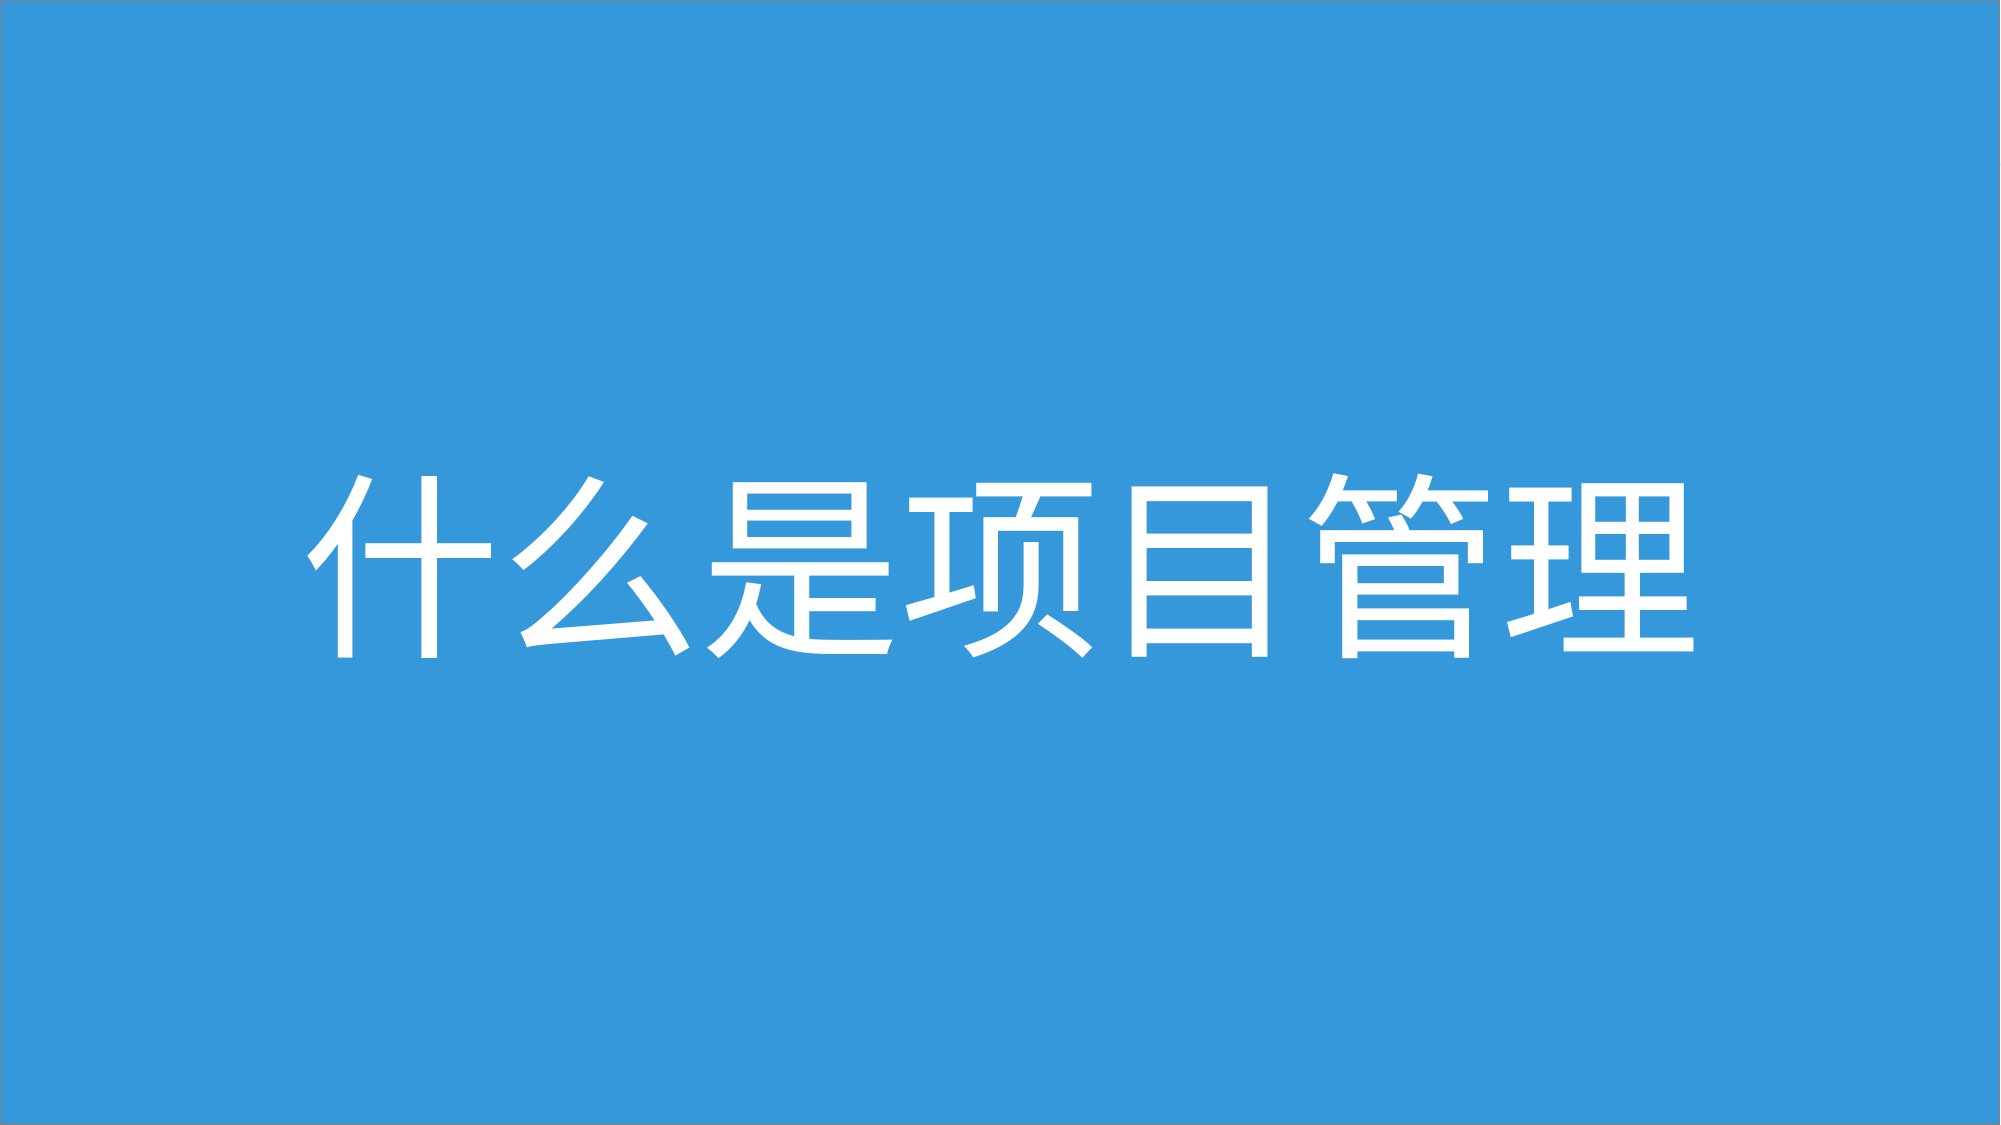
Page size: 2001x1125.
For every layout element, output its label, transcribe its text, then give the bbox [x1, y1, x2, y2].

text_box 什么是项目管理 [0, 0, 2000, 1125]
